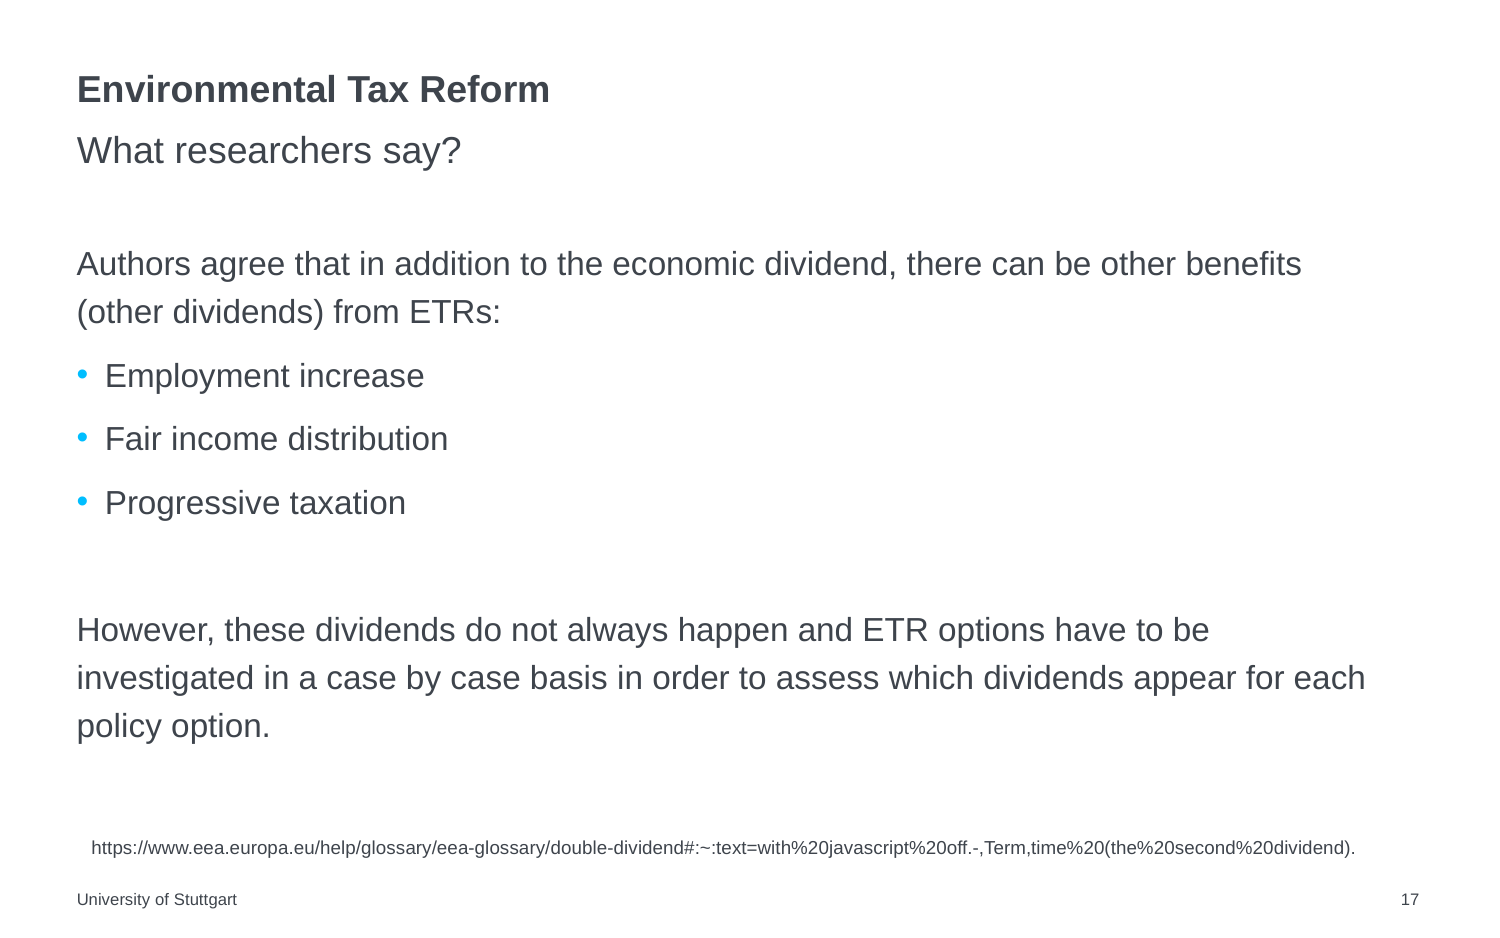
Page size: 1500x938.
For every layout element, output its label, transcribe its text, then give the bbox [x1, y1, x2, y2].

text_box https://www.eea.europa.eu/help/glossary/eea-glossary/double-dividend#:~:text=with%20javascript%20off.-,Term,time%20(the%20second%20dividend). [76, 828, 1489, 866]
text_box Authors agree that in addition to the economic dividend, there can be other benefits (other dividends) from ETRs: Employment increase Fair income distribution Progressive taxation However, these dividends do not always happen and ETR options have to be investigated in a case by case basis in order to assess which dividends appear for each policy option. [76, 234, 1377, 806]
title Environmental Tax Reform [76, 64, 1424, 111]
footer University of Stuttgart [76, 888, 1072, 910]
slide_number 17 [1400, 888, 1438, 910]
list What researchers say? [76, 117, 1424, 163]
